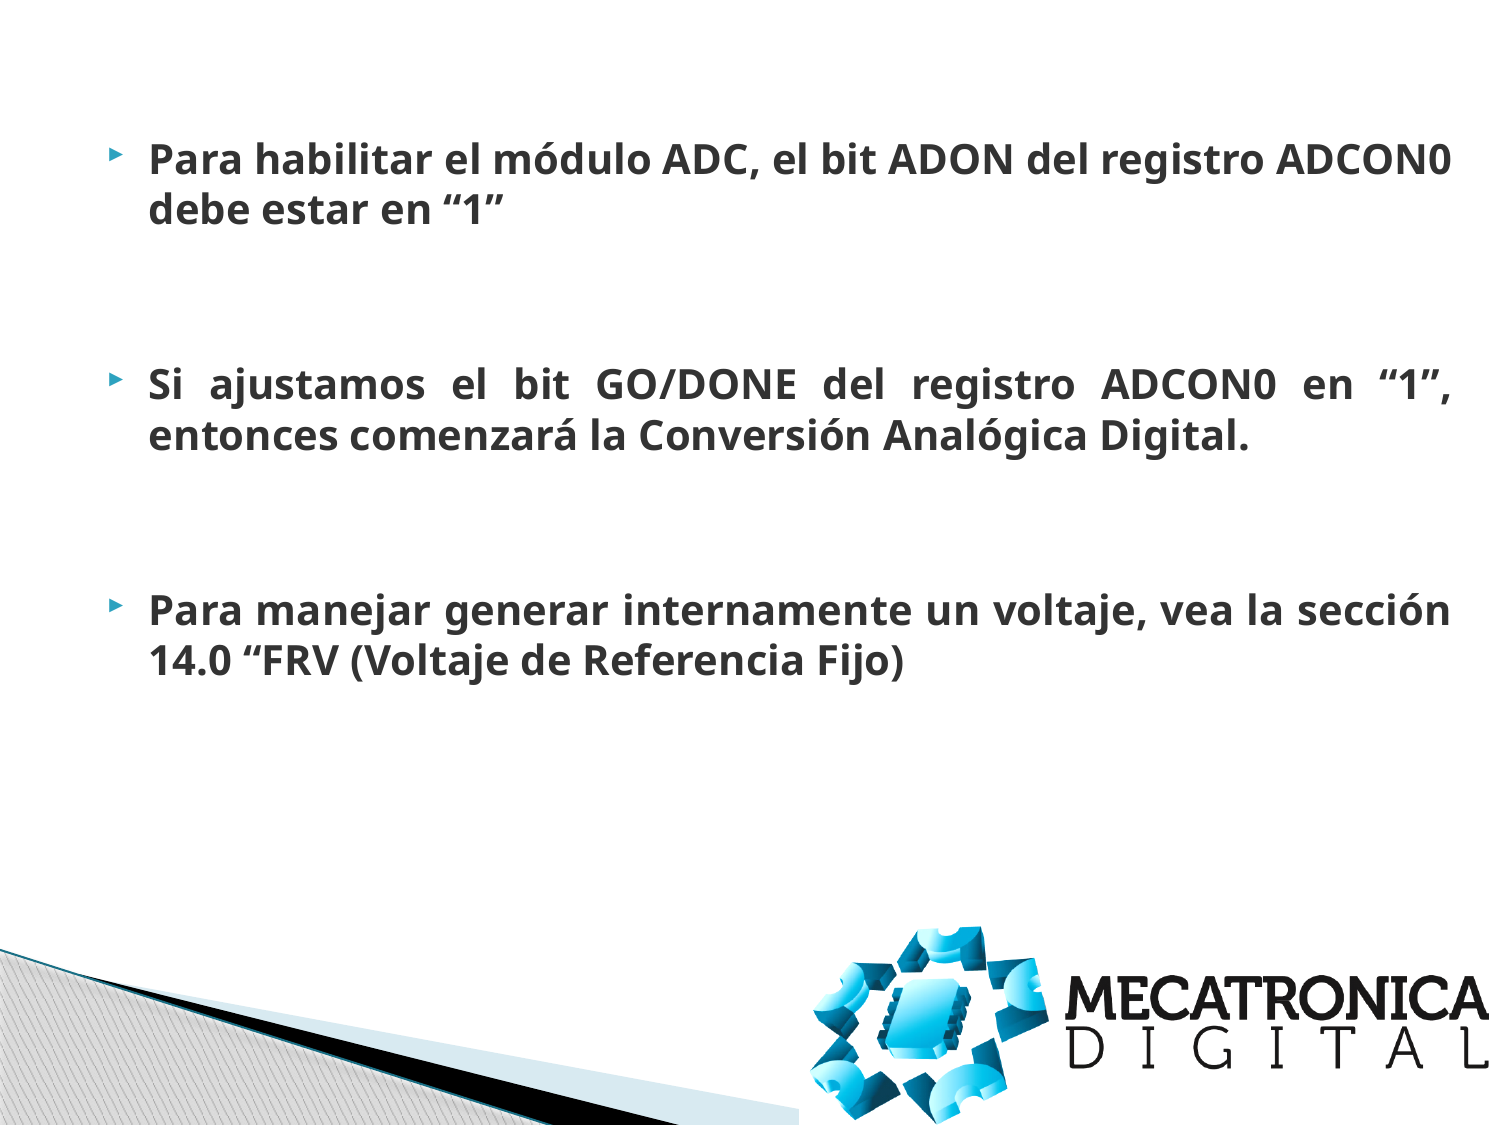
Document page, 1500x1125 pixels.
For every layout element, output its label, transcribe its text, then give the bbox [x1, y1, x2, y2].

picture [798, 919, 1500, 1125]
text_box Para habilitar el módulo ADC, el bit ADON del registro ADCON0 debe estar en “1” Si ajustamos el bit GO/DONE del registro ADCON0 en “1”, entonces comenzará la Conversión Analógica Digital. Para manejar generar internamente un voltaje, vea la sección 14.0 “FRV (Voltaje de Referencia Fijo) [73, 125, 1468, 814]
